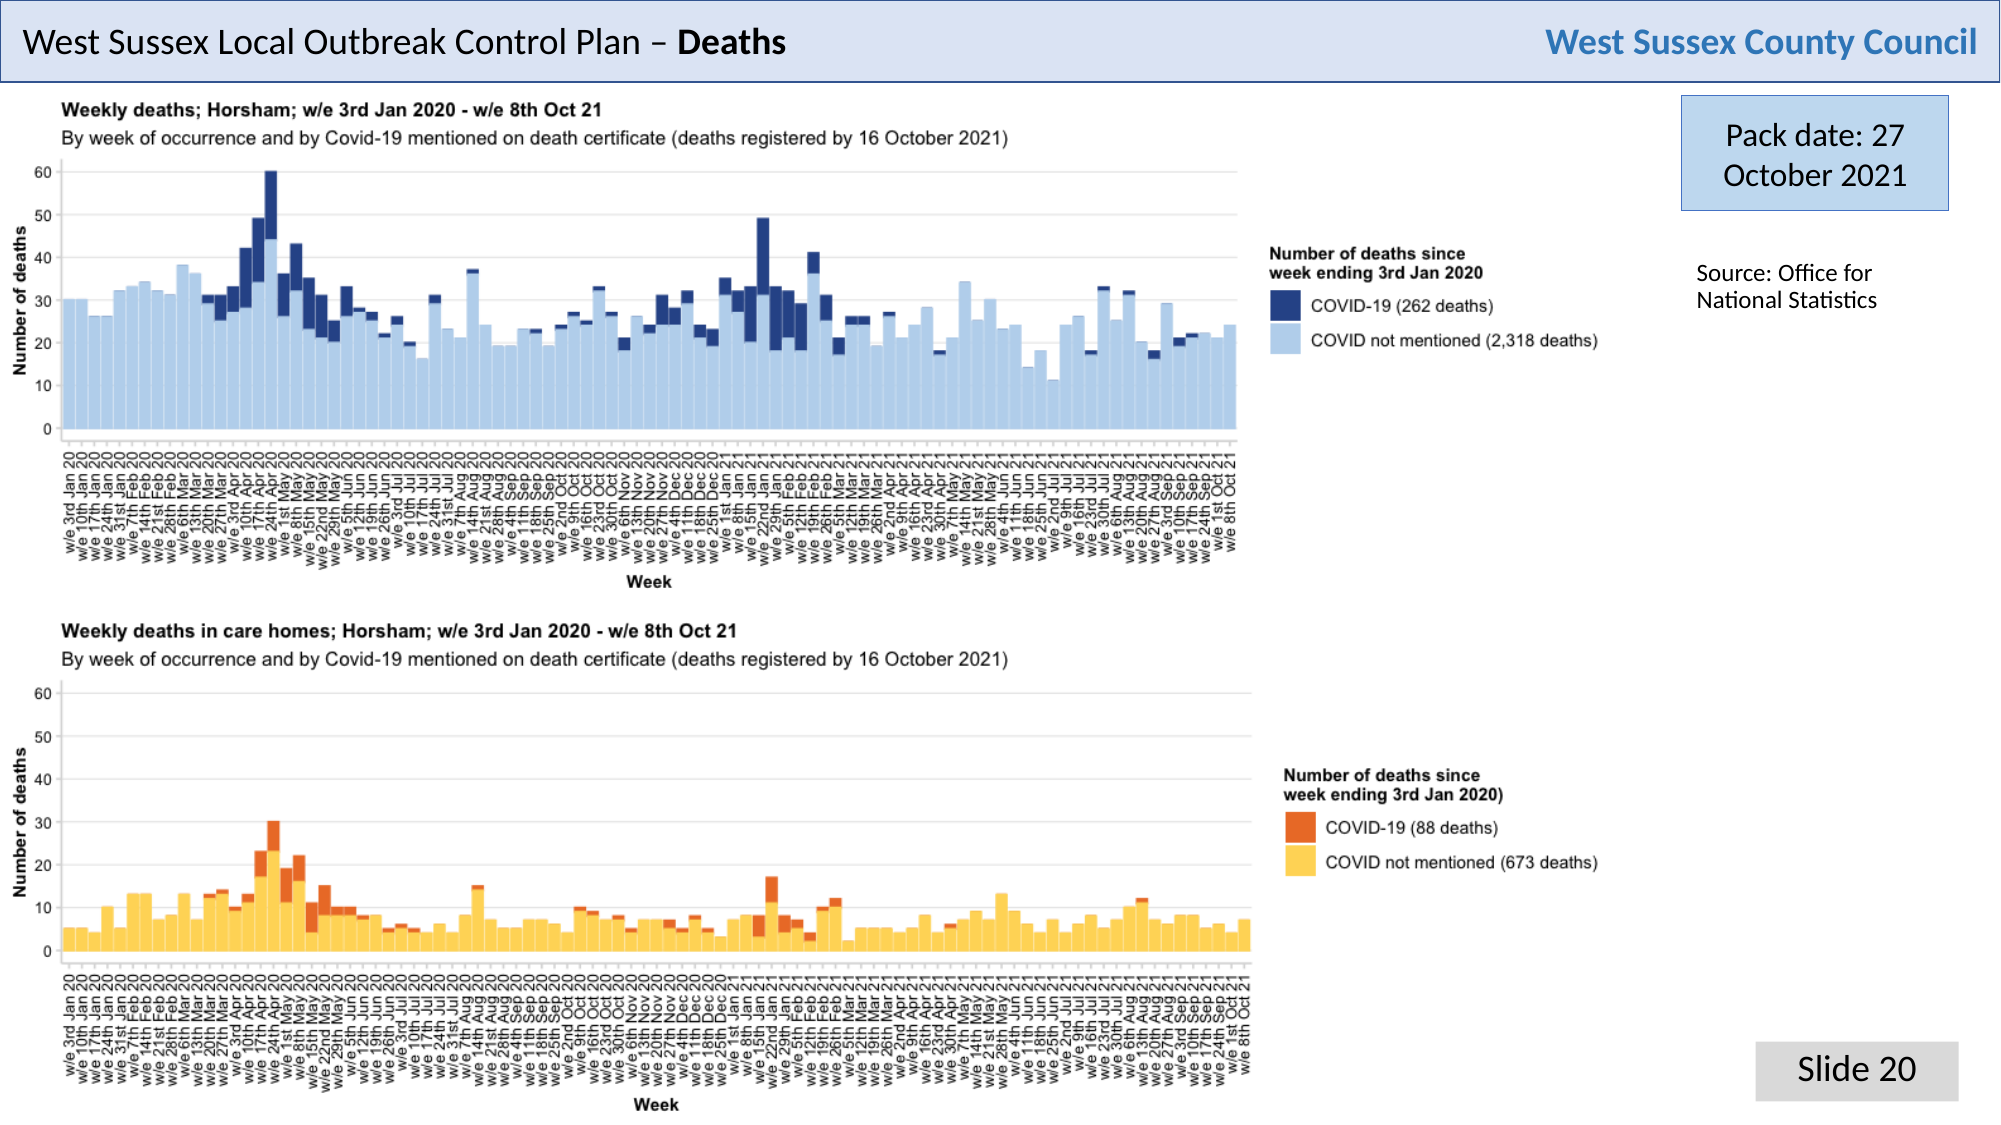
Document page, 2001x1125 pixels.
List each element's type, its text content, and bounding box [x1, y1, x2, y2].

picture [3, 91, 1619, 602]
list Source: Office for National Statistics [1681, 252, 1959, 289]
list Slide 20 [1755, 1041, 1959, 1102]
picture [3, 612, 1619, 1125]
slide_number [1681, 95, 1949, 211]
